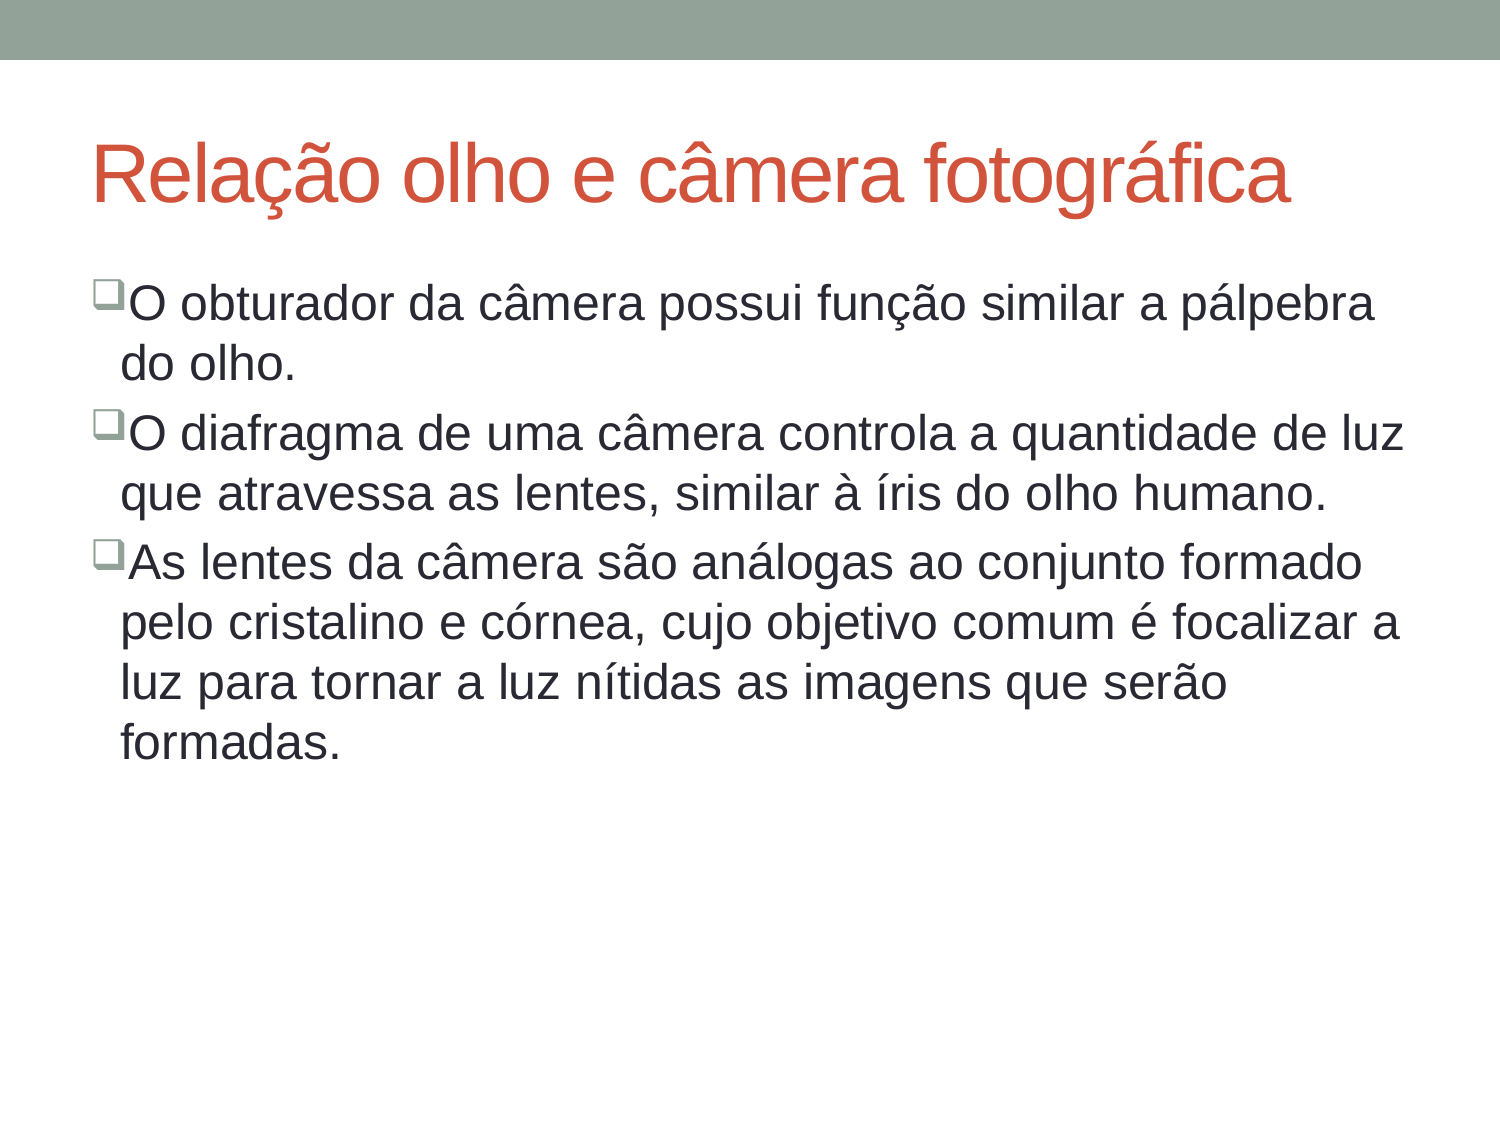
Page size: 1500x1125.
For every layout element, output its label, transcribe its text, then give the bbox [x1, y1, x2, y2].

title Relação olho e câmera fotográfica [75, 87, 1425, 250]
list O obturador da câmera possui função similar a pálpebra do olho. O diafragma de uma câmera controla a quantidade de luz que atravessa as lentes, similar à íris do olho humano. As lentes da câmera são análogas ao conjunto formado pelo cristalino e córnea, cujo objetivo comum é focalizar a luz para tornar a luz nítidas as imagens que serão formadas. [75, 262, 1425, 1063]
